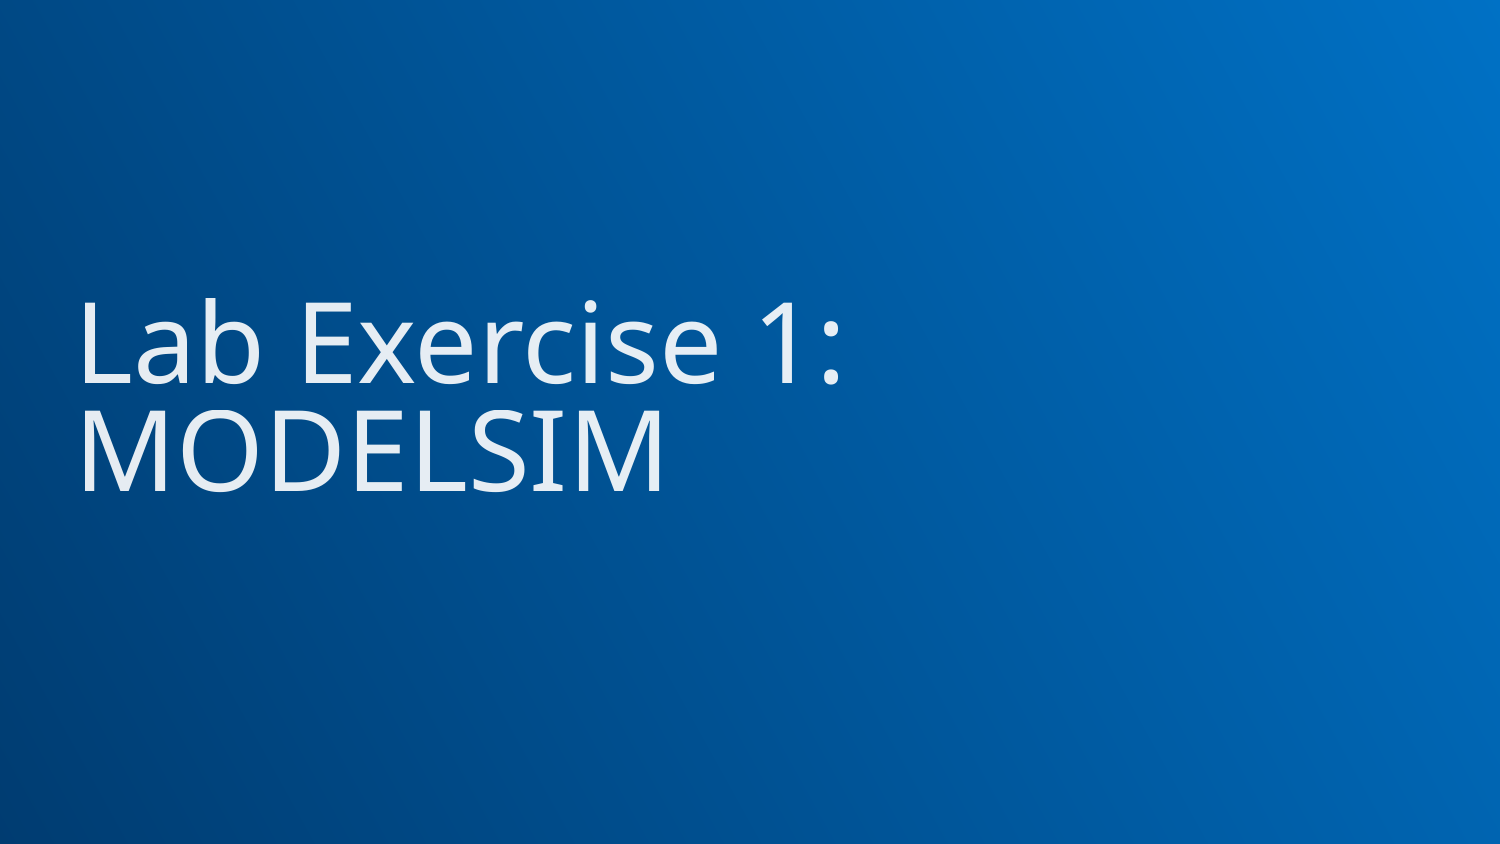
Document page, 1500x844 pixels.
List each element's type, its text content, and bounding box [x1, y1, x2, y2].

title Lab Exercise 1: MODELSIM [74, 345, 1350, 514]
